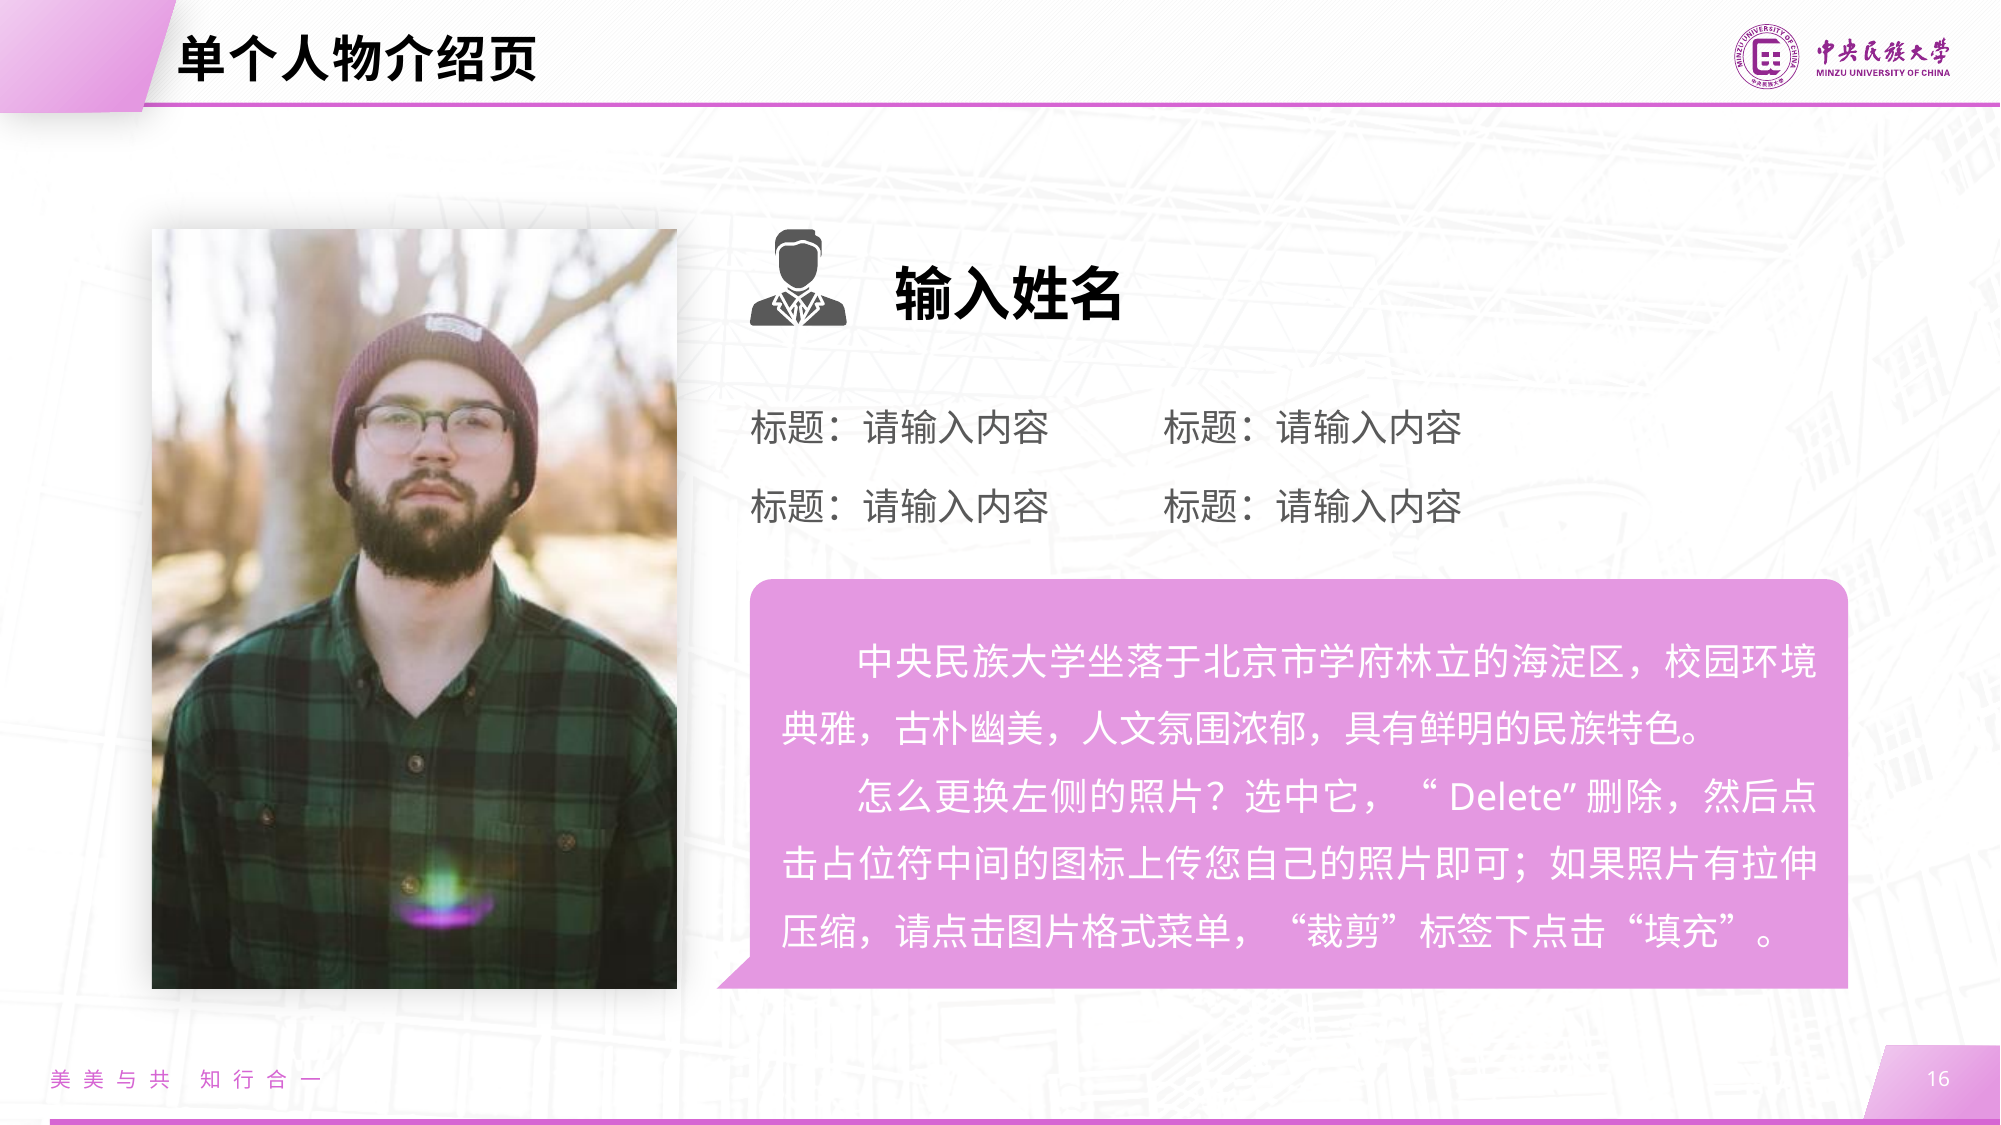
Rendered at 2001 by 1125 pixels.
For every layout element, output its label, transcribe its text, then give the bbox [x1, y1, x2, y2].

text_box [795, 300, 801, 324]
text_box [749, 295, 795, 326]
text_box [787, 286, 810, 297]
text_box [781, 291, 797, 308]
title 单个人物介绍页 [176, 22, 1649, 100]
text_box 标题：请输入内容 [749, 374, 1121, 453]
picture [151, 229, 677, 989]
text_box 输入姓名 [879, 250, 1251, 328]
text_box 中央民族大学坐落于北京市学府林立的海淀区，校园环境典雅，古朴幽美，人文氛围浓郁，具有鲜明的民族特色。 怎么更换左侧的照片？选中它，“Delete”删除，然后点击占位符中间的图标上传您自己的照片即可；如果照片有拉伸压缩，请点击图片格式菜单，“裁剪”标签下点击“填充”。 [714, 578, 1850, 990]
text_box 标题：请输入内容 [749, 453, 1121, 536]
text_box 标题：请输入内容 [1163, 374, 1534, 453]
text_box [802, 295, 847, 326]
text_box [775, 229, 822, 258]
text_box 标题：请输入内容 [1163, 453, 1534, 536]
footer 美美与共 知行合一 [50, 1056, 725, 1103]
text_box [779, 243, 818, 289]
text_box [800, 291, 816, 308]
slide_number 16 [1500, 1056, 1950, 1103]
